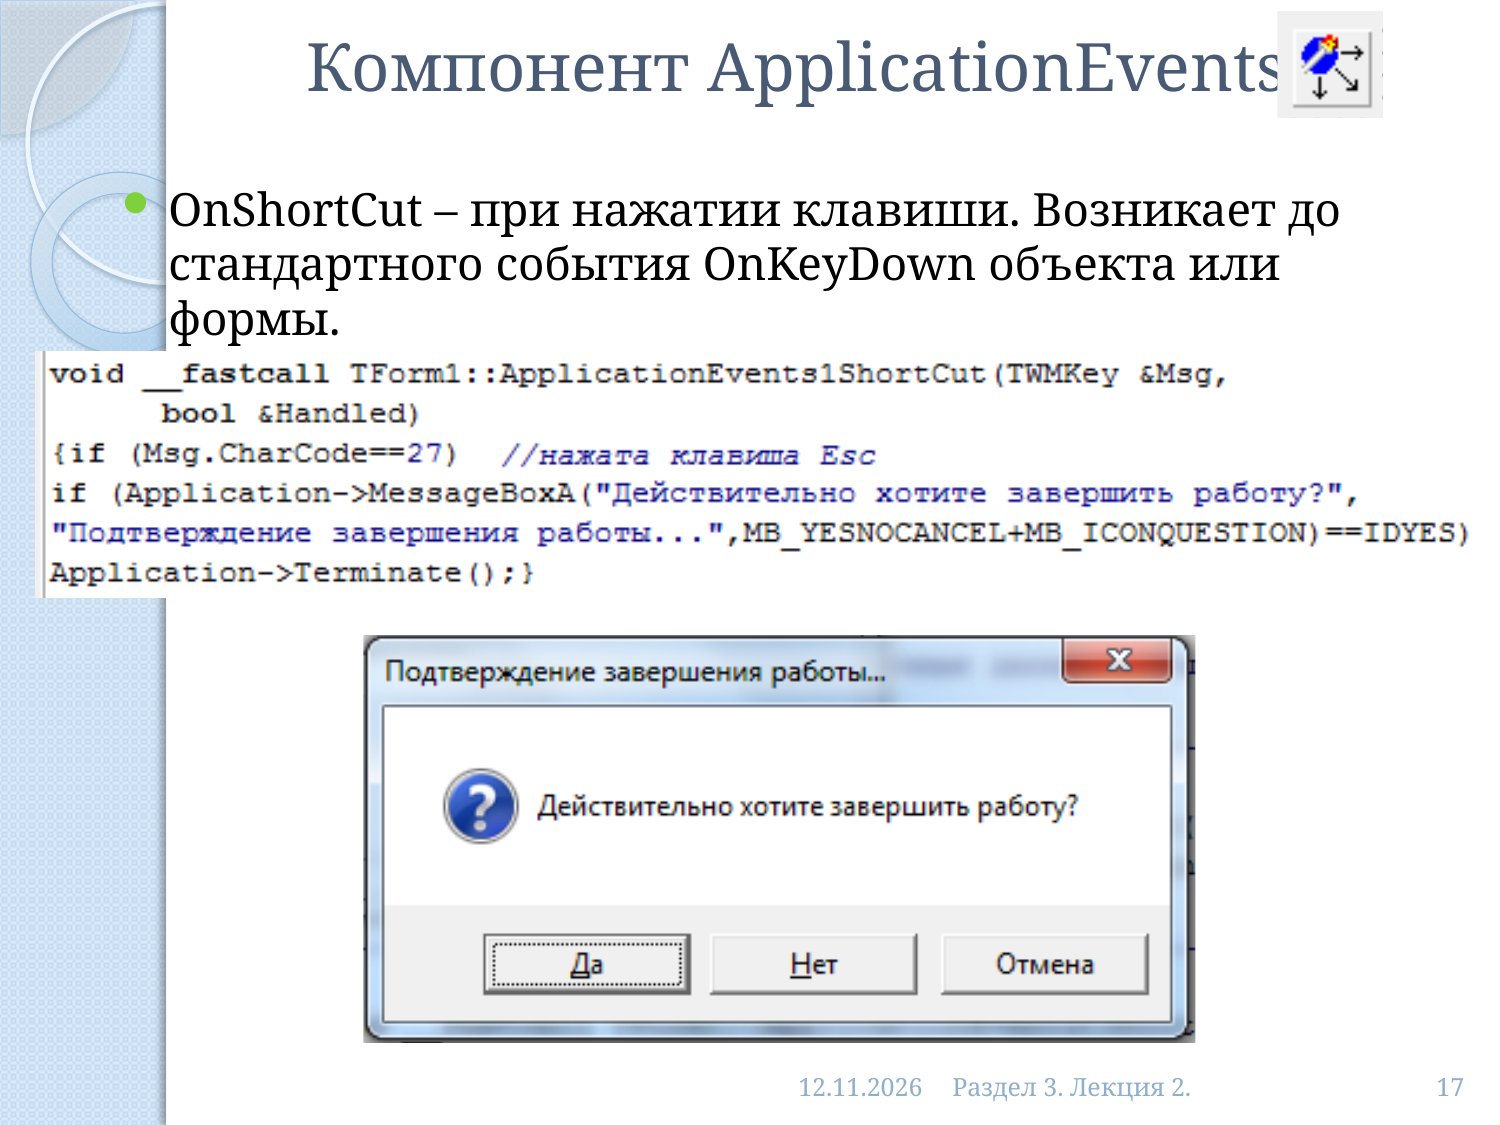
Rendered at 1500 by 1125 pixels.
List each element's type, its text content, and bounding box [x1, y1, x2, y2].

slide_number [587, 1067, 937, 1113]
title Компонент ApplicationEvents [1385, 11, 1395, 105]
footer Раздел 3. Лекция 2. [937, 1067, 1413, 1113]
picture [34, 351, 1477, 598]
text_box OnShortCut – при нажатии клавиши. Возникает до стандартного события OnKeyDown объекта или формы. [93, 105, 1442, 348]
text_box OnShortCut – при нажатии клавиши. Возникает до стандартного события OnKeyDown объекта или формы. [93, 610, 1442, 1067]
slide_number 17 [1413, 1034, 1488, 1113]
picture [363, 635, 1196, 1044]
title Компонент ApplicationEvents [199, 11, 1273, 105]
picture [1277, 11, 1383, 118]
